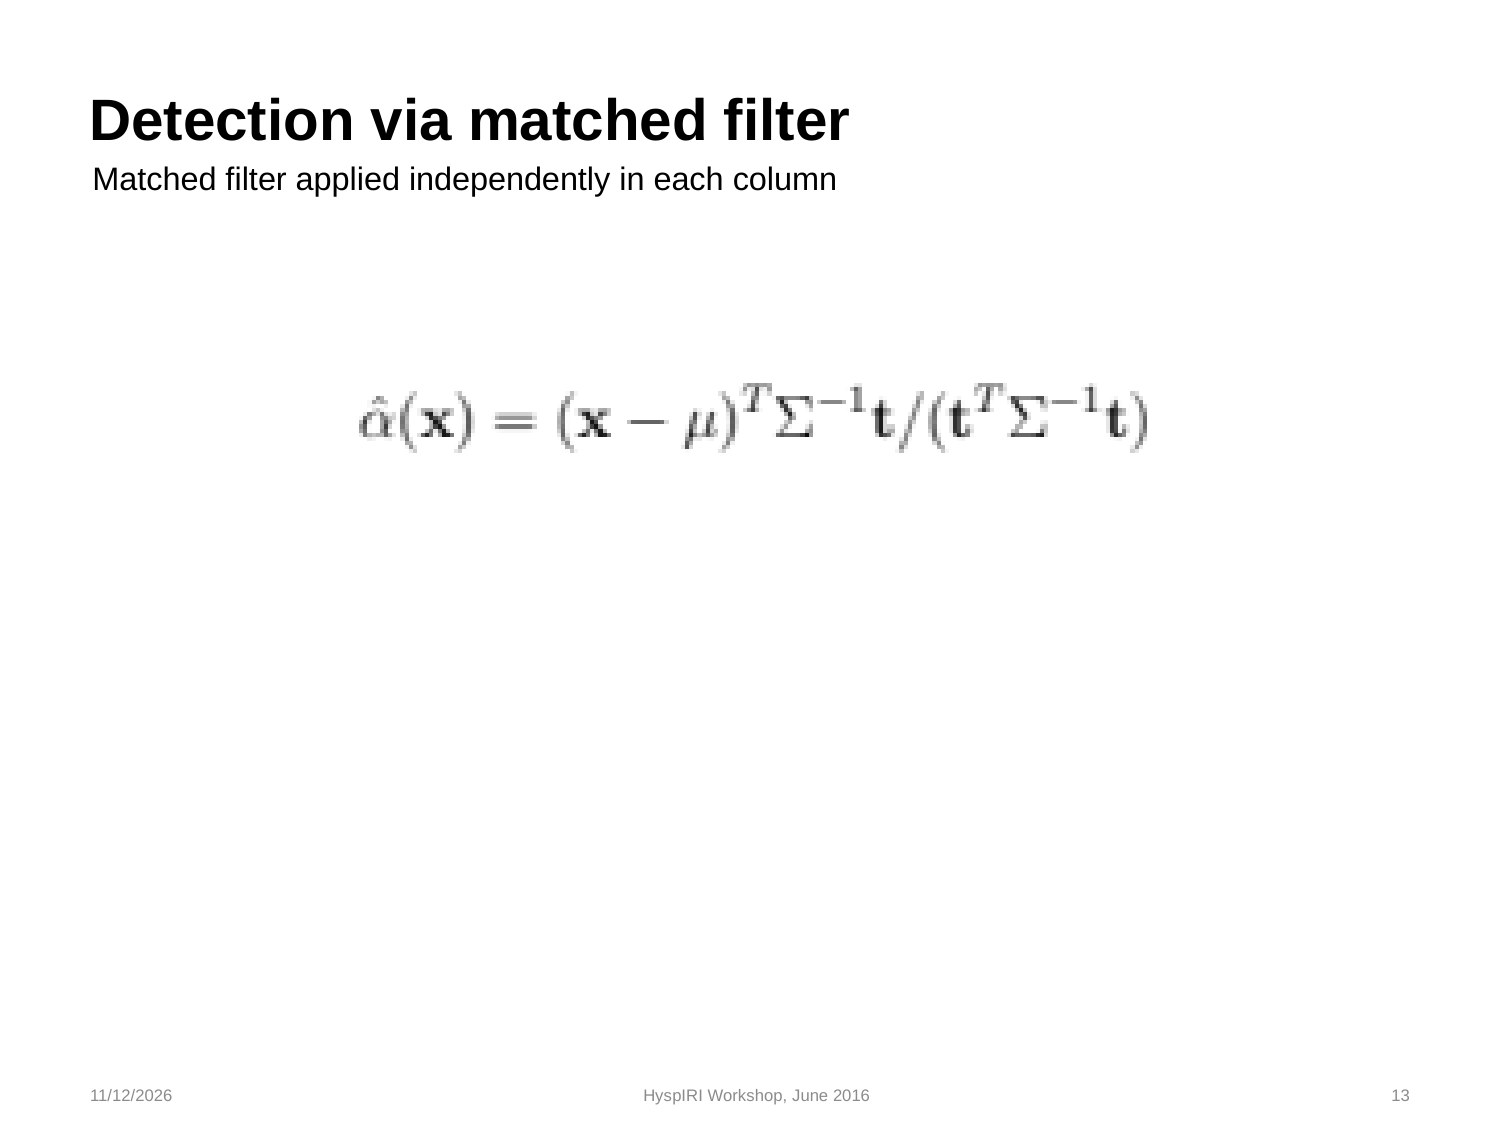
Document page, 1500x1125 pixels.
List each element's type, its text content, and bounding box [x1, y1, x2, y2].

list Matched filter applied independently in each column [77, 150, 1428, 205]
slide_number 13 [1217, 1065, 1425, 1125]
title Detection via matched filter [74, 74, 1425, 146]
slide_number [75, 1065, 297, 1125]
picture [287, 348, 1221, 508]
footer HyspIRI Workshop, June 2016 [309, 1065, 1205, 1125]
